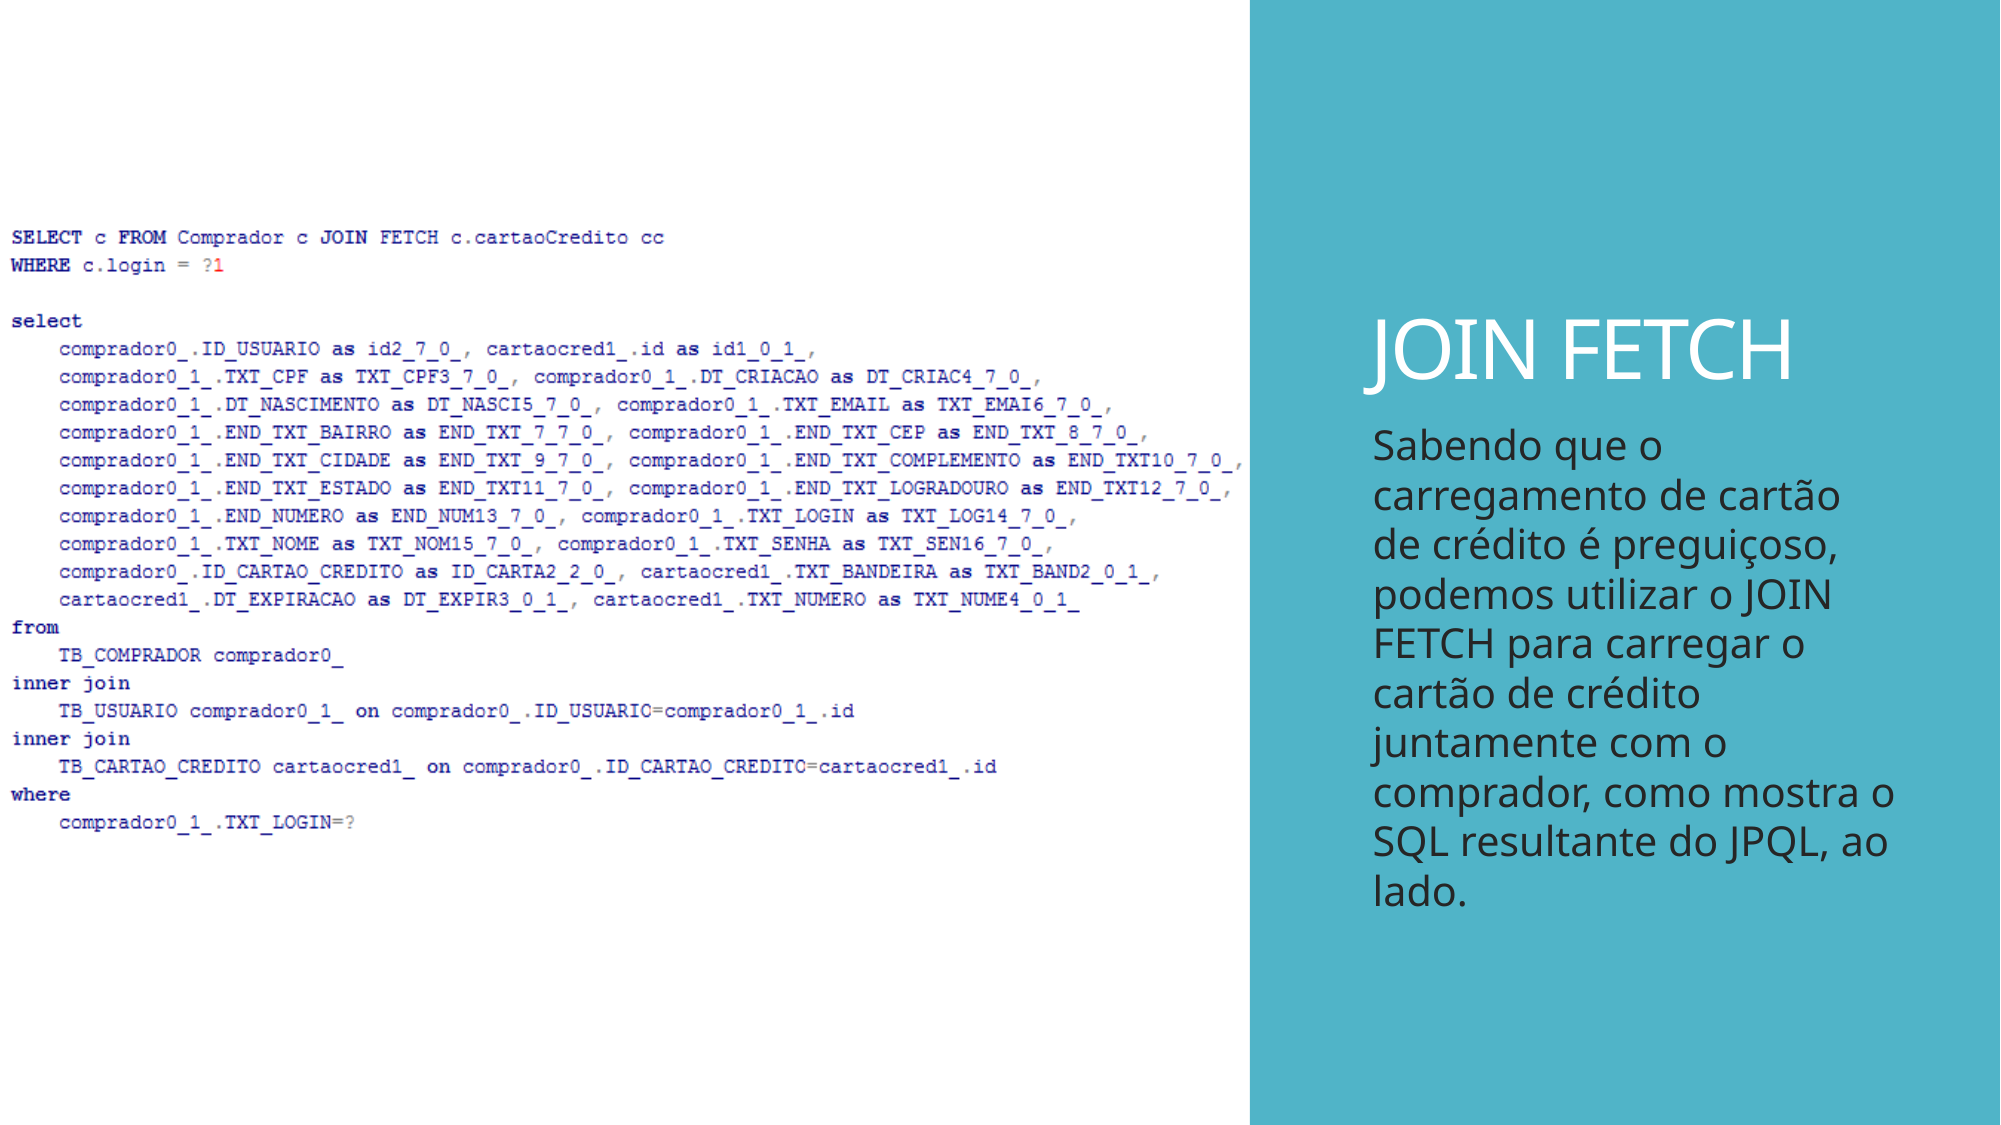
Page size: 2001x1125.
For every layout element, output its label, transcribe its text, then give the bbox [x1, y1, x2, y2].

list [3, 221, 1249, 837]
list Sabendo que o carregamento de cartão de crédito é preguiçoso, podemos utilizar o JOIN FETCH para carregar o cartão de crédito juntamente com o comprador, como mostra o SQL resultante do JPQL, ao lado. [1357, 412, 1916, 925]
title JOIN FETCH [1355, 88, 1911, 404]
